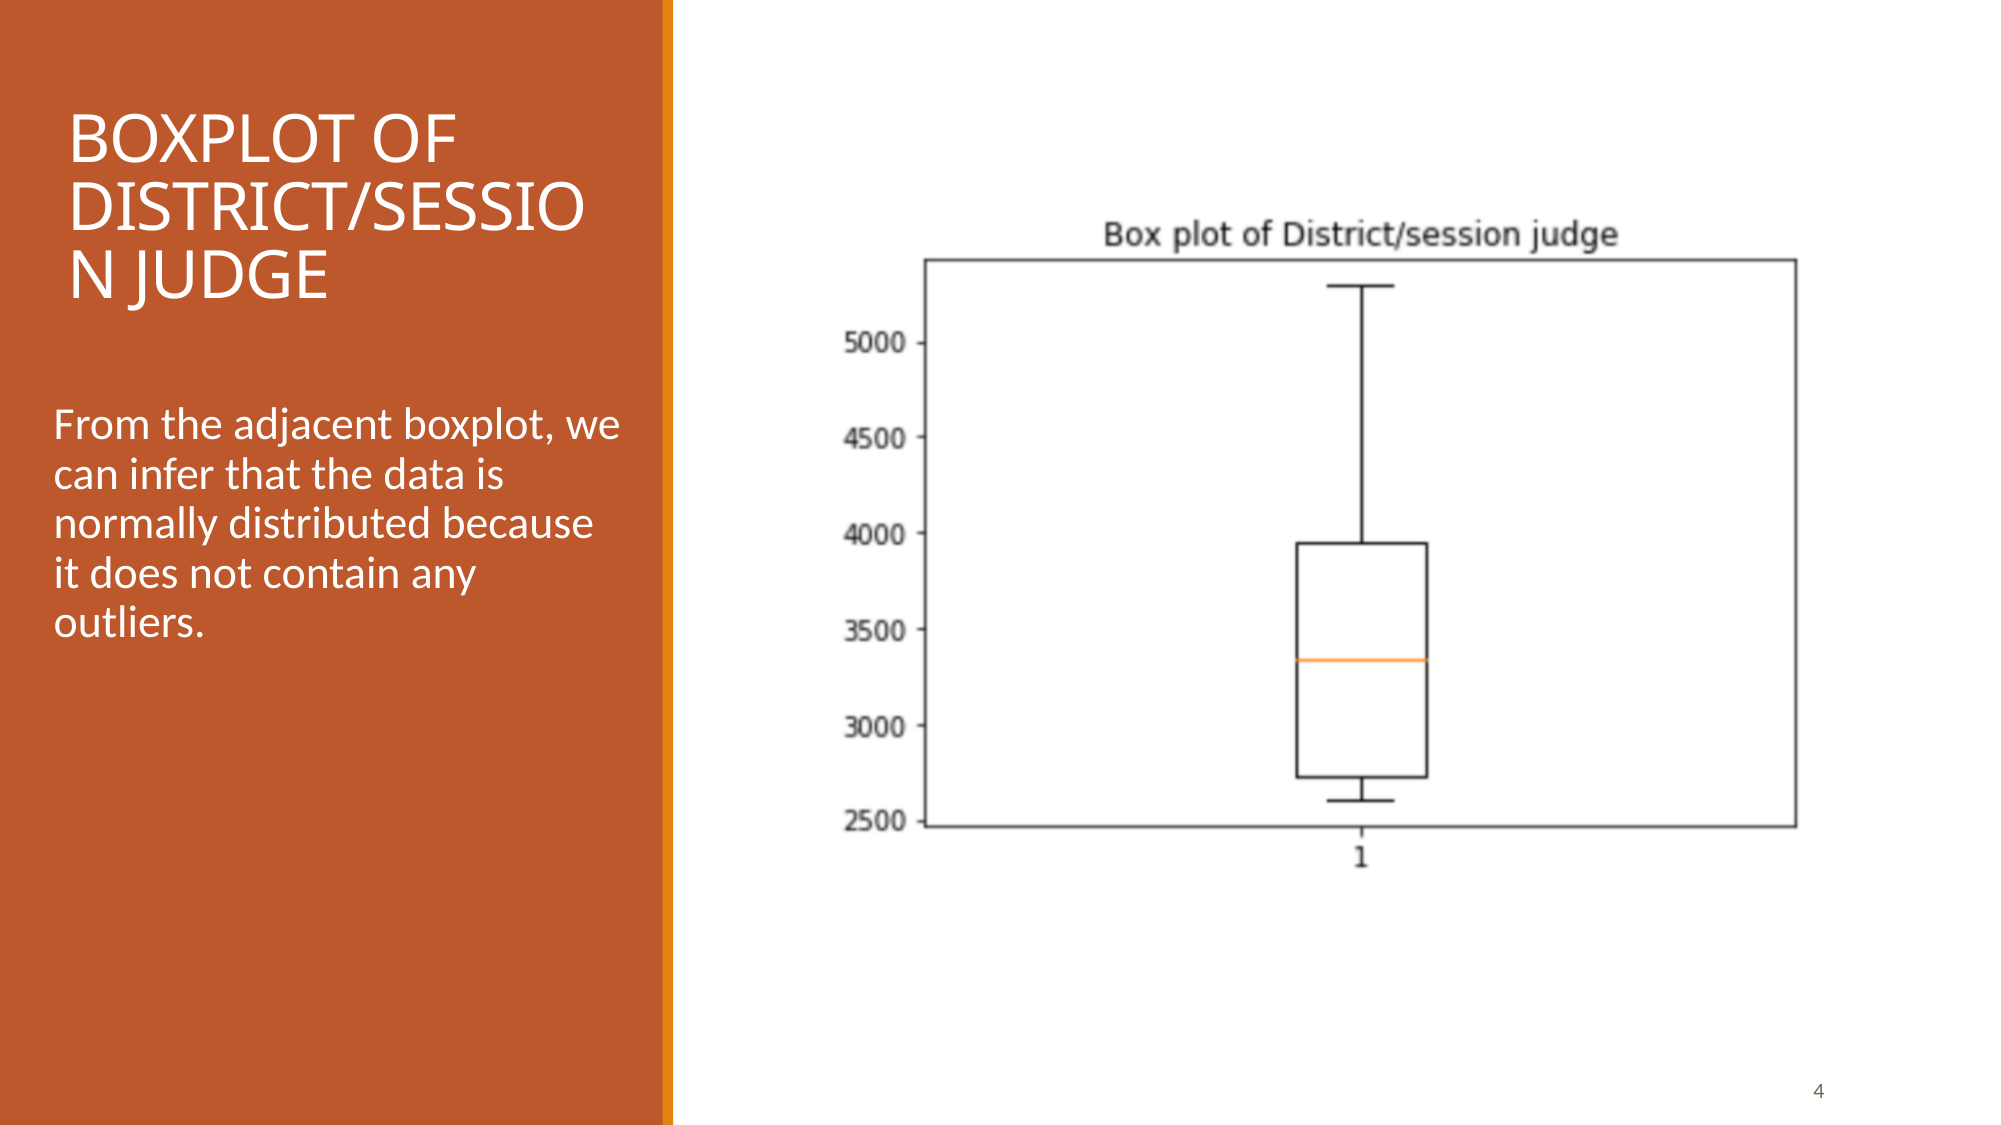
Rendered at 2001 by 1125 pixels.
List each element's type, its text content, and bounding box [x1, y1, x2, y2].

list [800, 191, 1916, 892]
title BOXPLOT OF DISTRICT/SESSION JUDGE [52, 38, 610, 321]
slide_number 4 [1624, 1059, 1840, 1120]
list From the adjacent boxplot, we can infer that the data is normally distributed because it does not contain any outliers. [38, 392, 642, 1035]
